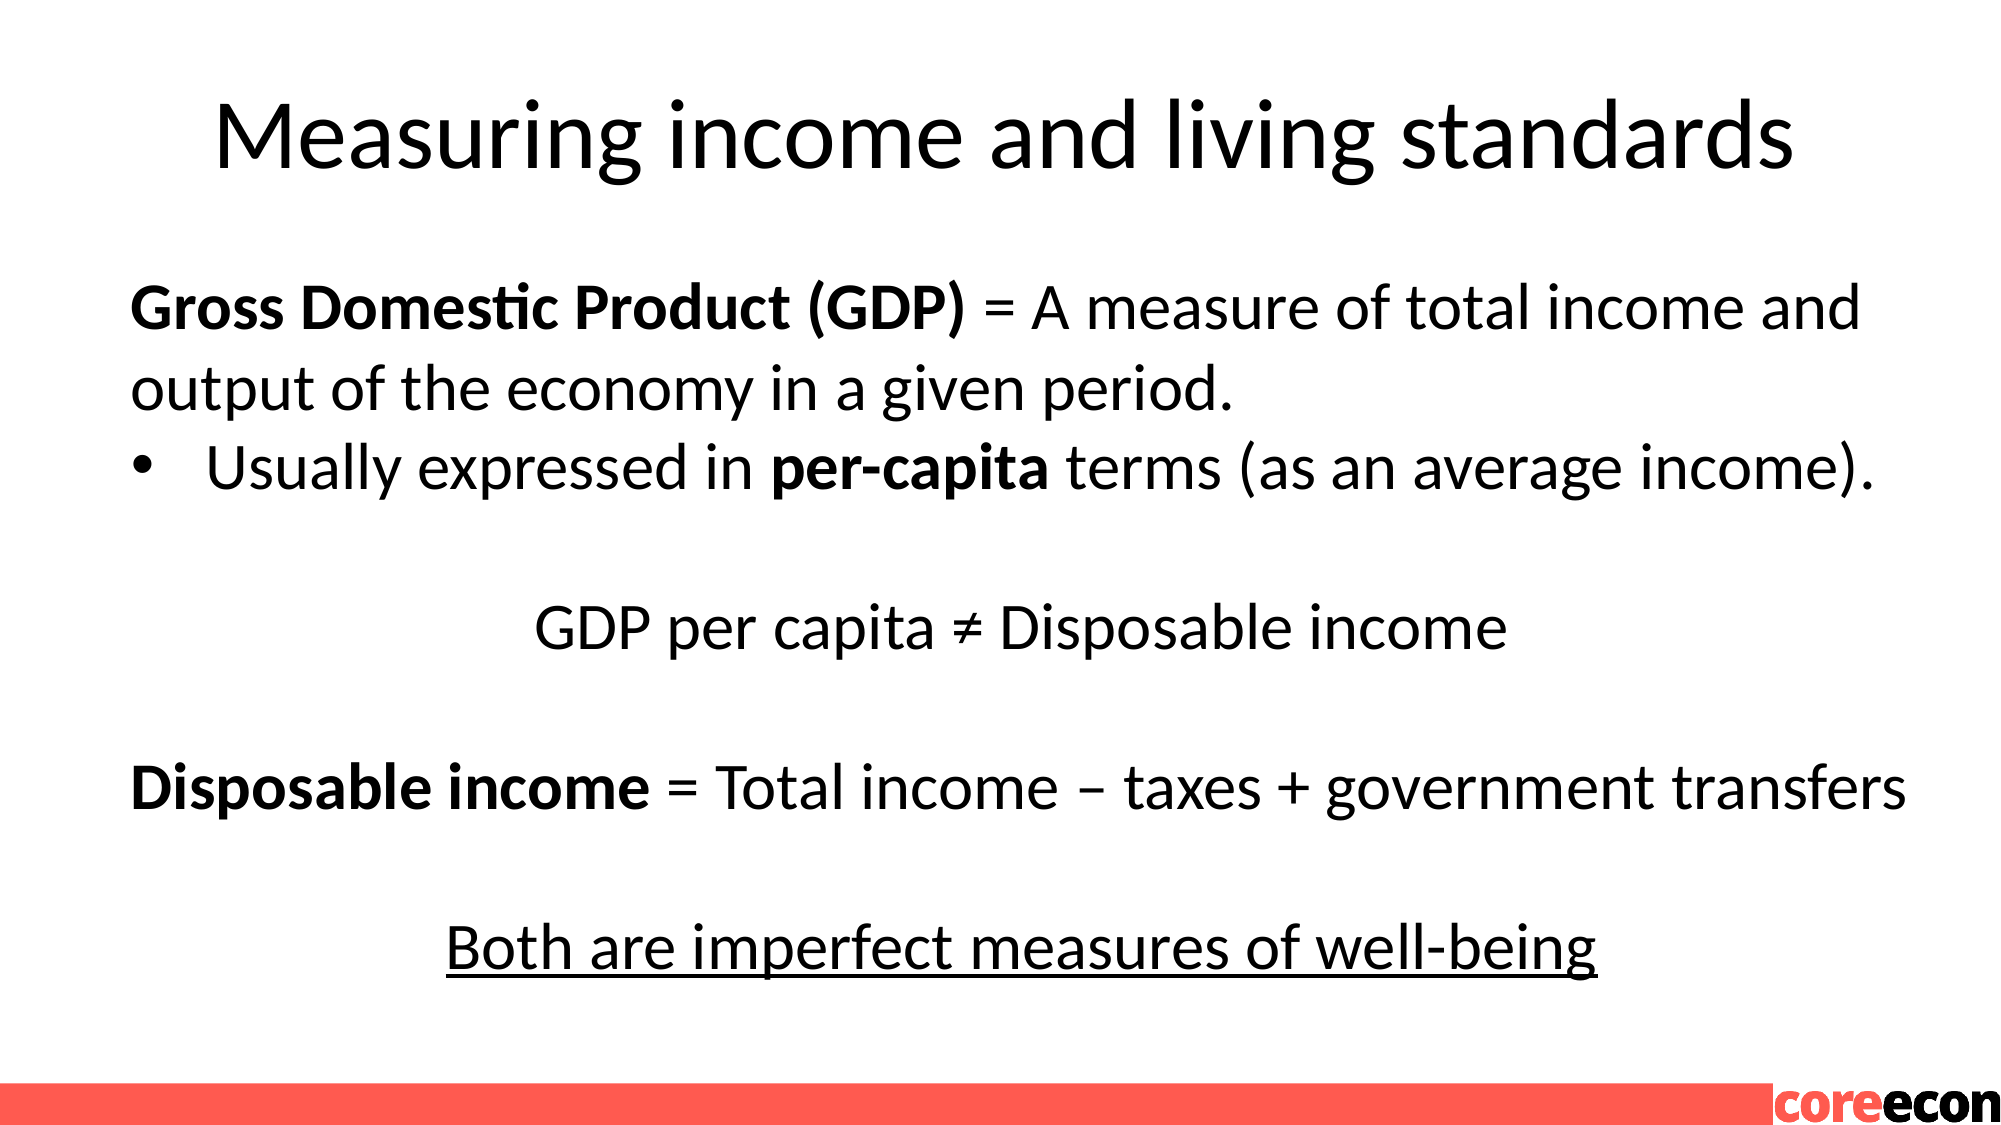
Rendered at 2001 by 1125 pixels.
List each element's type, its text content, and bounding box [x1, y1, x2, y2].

picture [1773, 1080, 2001, 1125]
text_box Gross Domestic Product (GDP) = A measure of total income and output of the economy in a given period. Usually expressed in per-capita terms (as an average income). GDP per capita ≠ Disposable income Disposable income = Total income – taxes + government transfers Both are imperfect measures of well-being [116, 255, 1928, 991]
title Measuring income and living standards [142, 59, 1868, 214]
